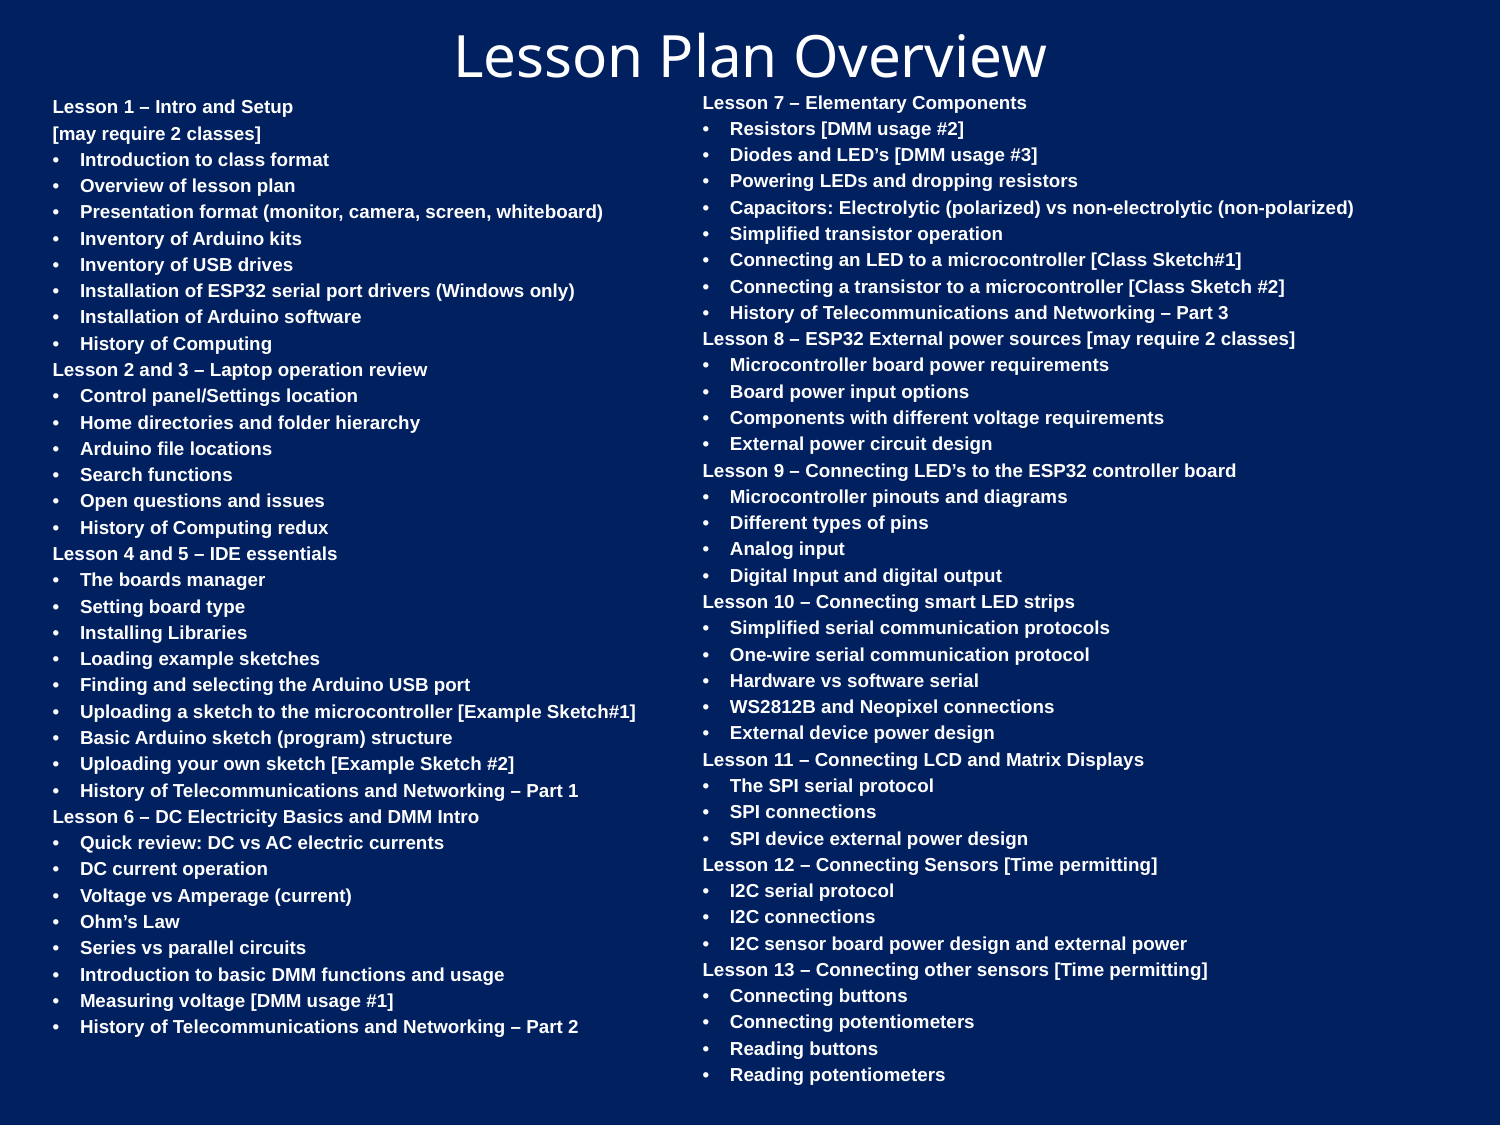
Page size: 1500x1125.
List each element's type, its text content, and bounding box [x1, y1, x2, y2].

title Lesson Plan Overview [75, 7, 1425, 87]
list Lesson 1 – Intro and Setup [may require 2 classes] • Introduction to class format • Overview of lesson plan • Presentation format (monitor, camera, screen, whiteboard) • Inventory of Arduino kits • Inventory of USB drives • Installation of ESP32 serial port drivers (Windows only) • Installation of Arduino software • History of Computing Lesson 2 and 3 – Laptop operation review • Control panel/Settings location • Home directories and folder hierarchy • Arduino file locations • Search functions • Open questions and issues • History of Computing redux Lesson 4 and 5 – IDE essentials • The boards manager • Setting board type • Installing Libraries • Loading example sketches • Finding and selecting the Arduino USB port • Uploading a sketch to the microcontroller [Example Sketch#1] • Basic Arduino sketch (program) structure • Uploading your own sketch [Example Sketch #2] • History of Telecommunications and Networking – Part 1 Lesson 6 – DC Electricity Basics and DMM Intro • Quick review: DC vs AC electric currents • DC current operation • Voltage vs Amperage (current) • Ohm’s Law • Series vs parallel circuits • Introduction to basic DMM functions and usage • Measuring voltage [DMM usage #1] • History of Telecommunications and Networking – Part 2 [37, 87, 738, 1100]
list Lesson 7 – Elementary Components • Resistors [DMM usage #2] • Diodes and LED’s [DMM usage #3] • Powering LEDs and dropping resistors • Capacitors: Electrolytic (polarized) vs non-electrolytic (non-polarized) • Simplified transistor operation • Connecting an LED to a microcontroller [Class Sketch#1] • Connecting a transistor to a microcontroller [Class Sketch #2] • History of Telecommunications and Networking – Part 3 Lesson 8 – ESP32 External power sources [may require 2 classes] • Microcontroller board power requirements • Board power input options • Components with different voltage requirements • External power circuit design Lesson 9 – Connecting LED’s to the ESP32 controller board • Microcontroller pinouts and diagrams • Different types of pins • Analog input • Digital Input and digital output Lesson 10 – Connecting smart LED strips • Simplified serial communication protocols • One-wire serial communication protocol • Hardware vs software serial • WS2812B and Neopixel connections • External device power design Lesson 11 – Connecting LCD and Matrix Displays • The SPI serial protocol • SPI connections • SPI device external power design Lesson 12 – Connecting Sensors [Time permitting] • I2C serial protocol • I2C connections • I2C sensor board power design and external power Lesson 13 – Connecting other sensors [Time permitting] • Connecting buttons • Connecting potentiometers • Reading buttons • Reading potentiometers [687, 82, 1425, 1046]
